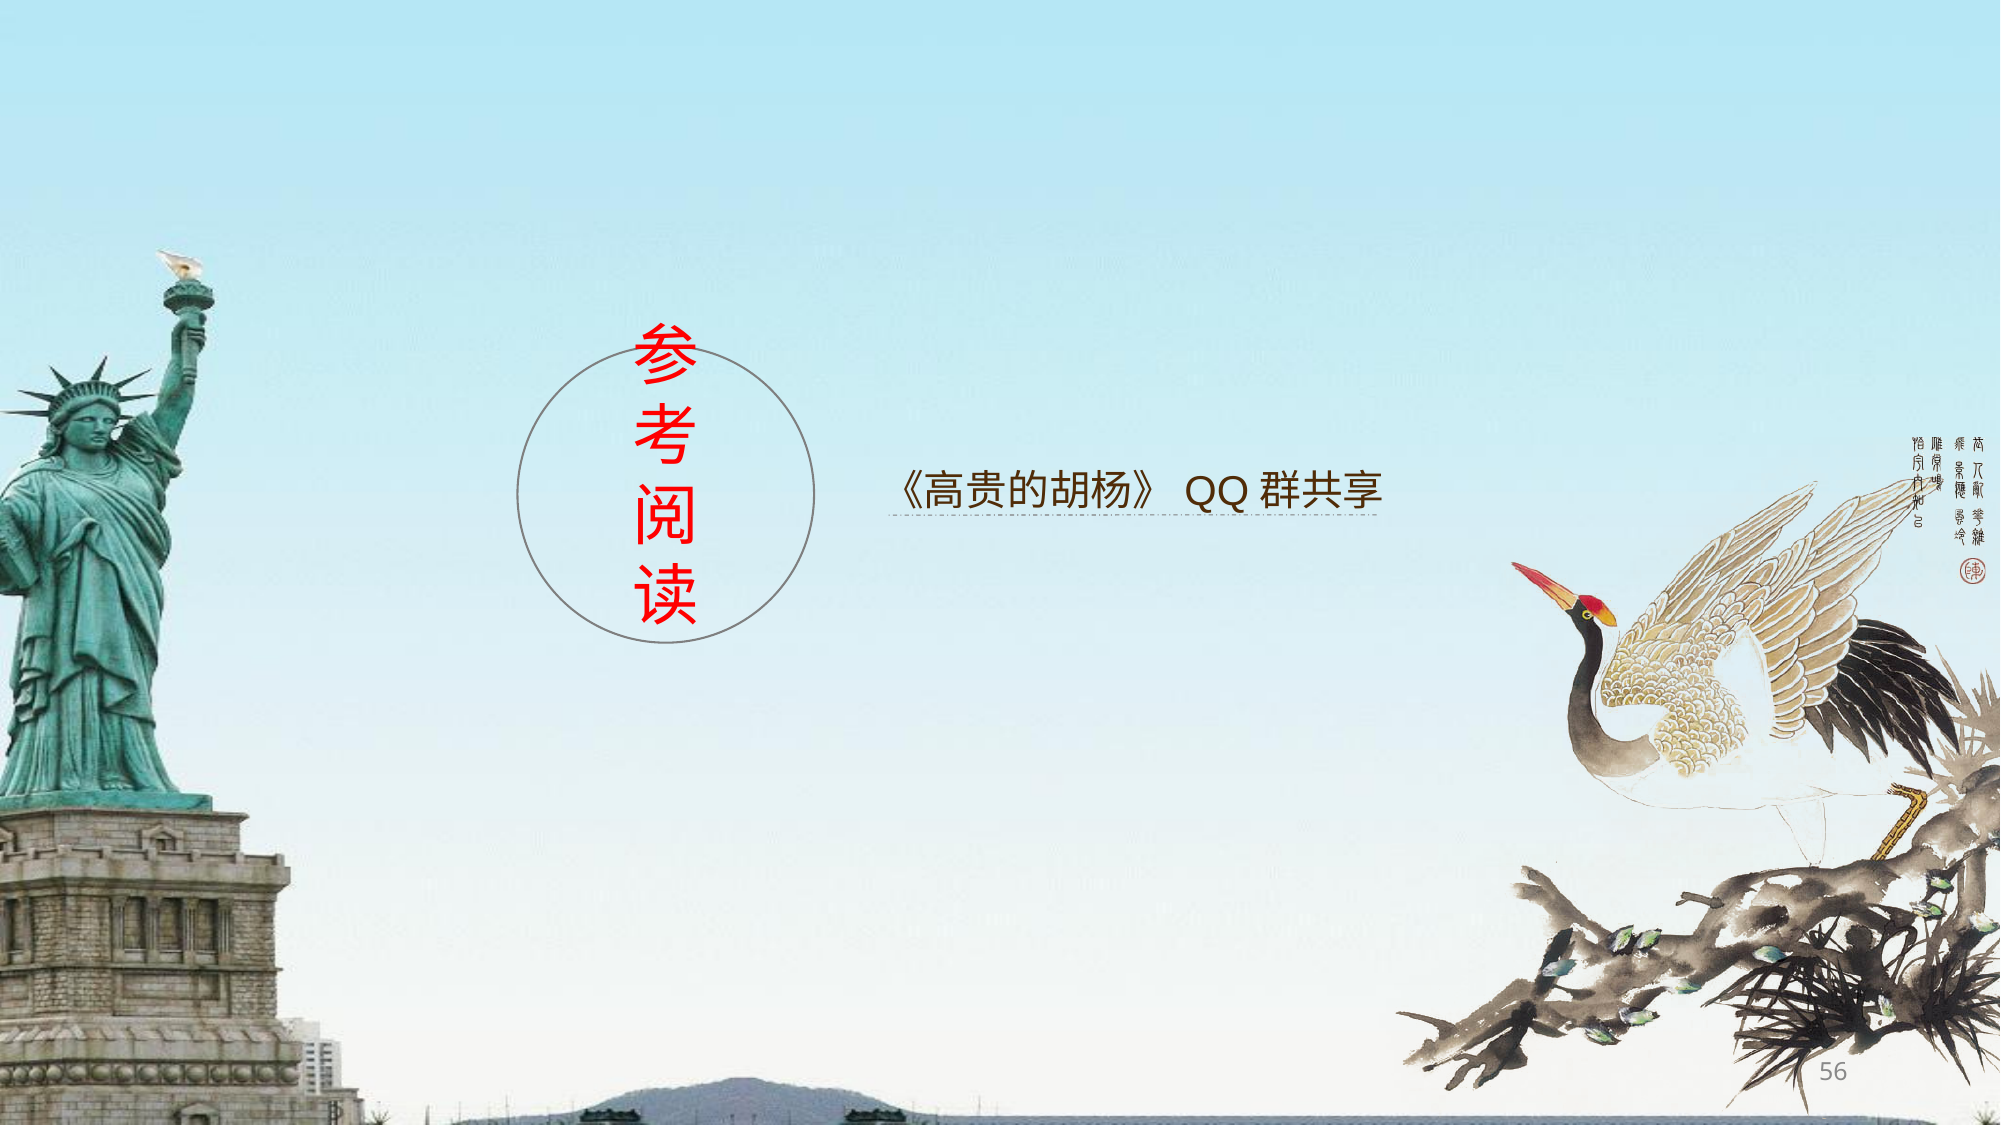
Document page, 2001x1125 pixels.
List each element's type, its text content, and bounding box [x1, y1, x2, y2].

text_box 《高贵的胡杨》QQ群共享 [867, 431, 1511, 597]
slide_number [137, 1042, 588, 1103]
text_box [722, 356, 815, 632]
picture [0, 0, 2001, 1125]
text_box 参考阅读 [609, 305, 722, 641]
text_box [517, 357, 609, 632]
